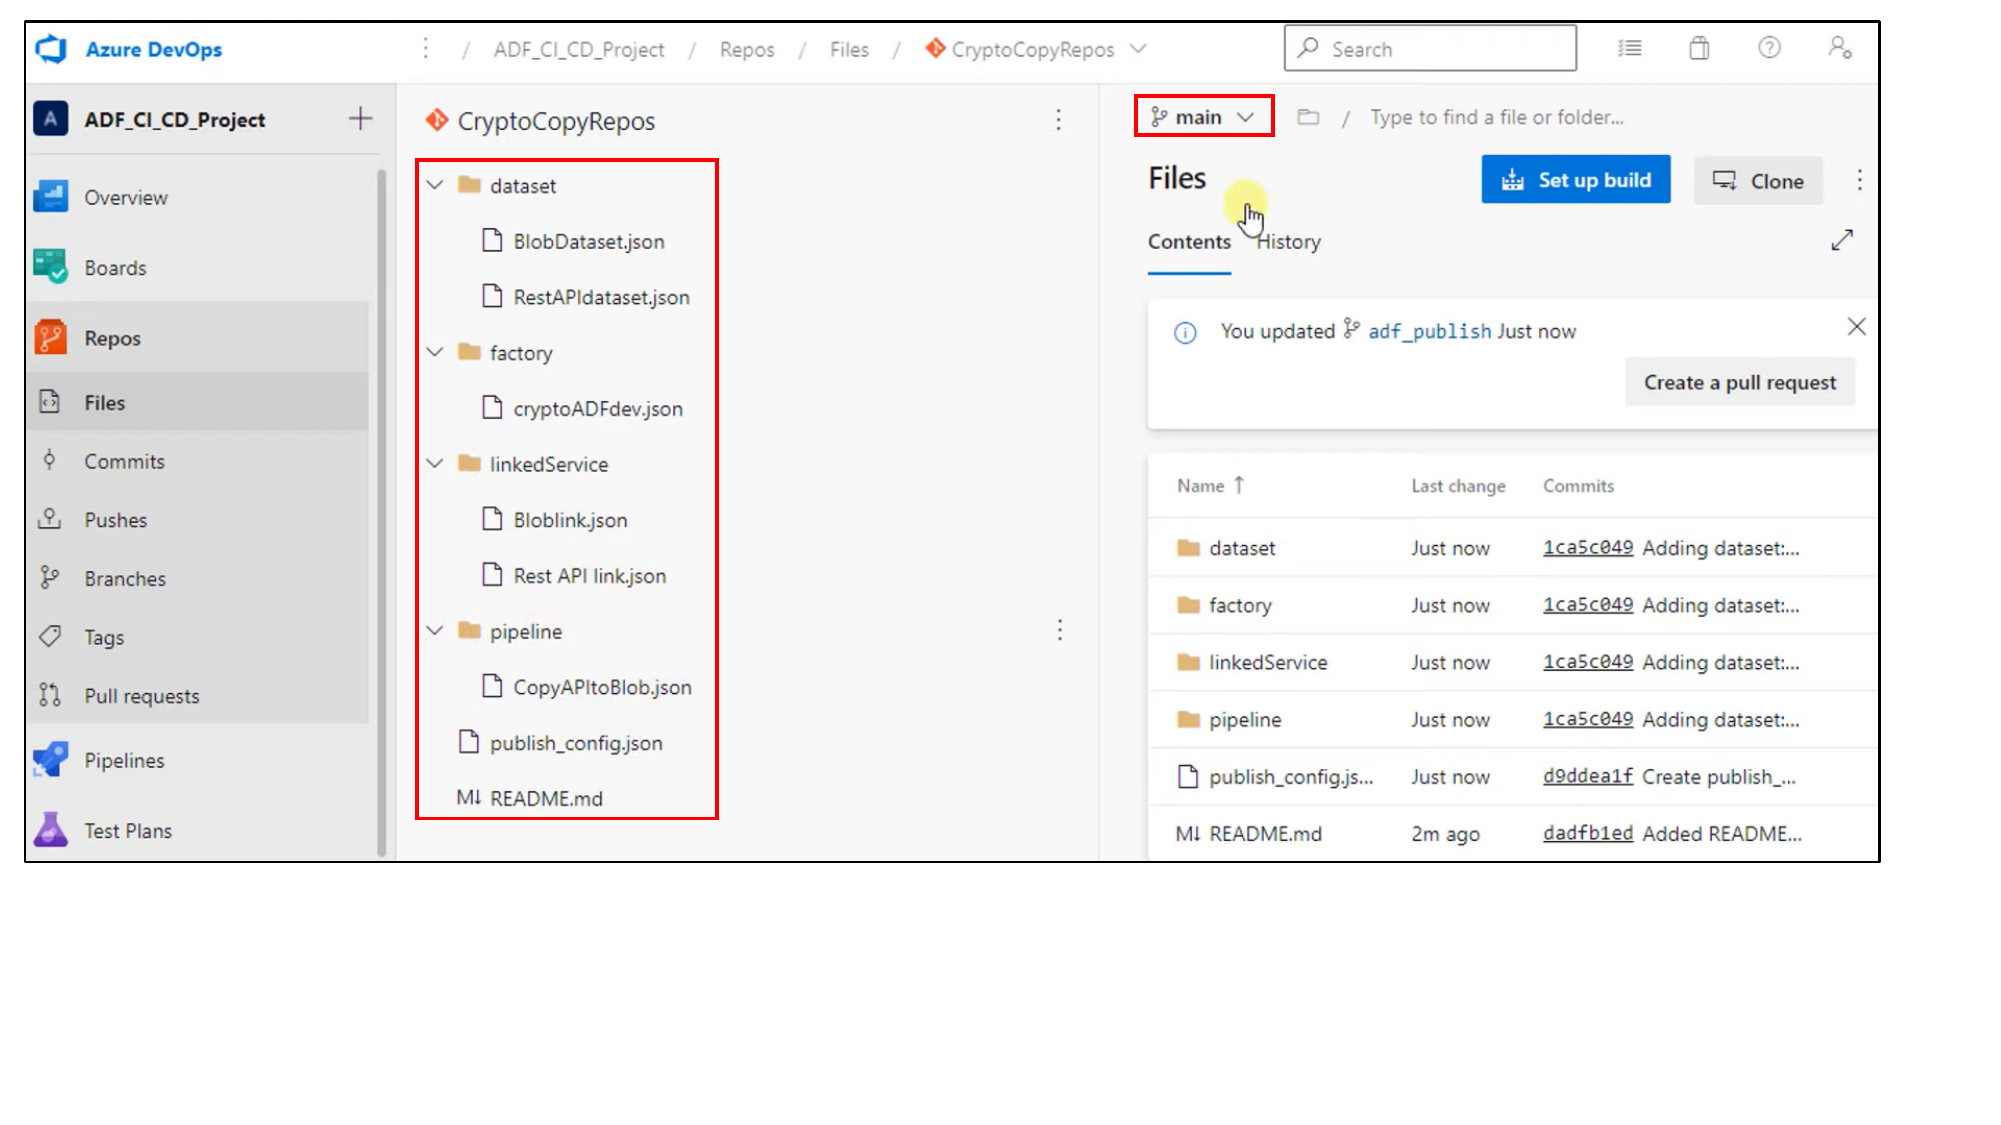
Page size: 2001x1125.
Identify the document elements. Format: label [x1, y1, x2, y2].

picture [26, 22, 1879, 861]
